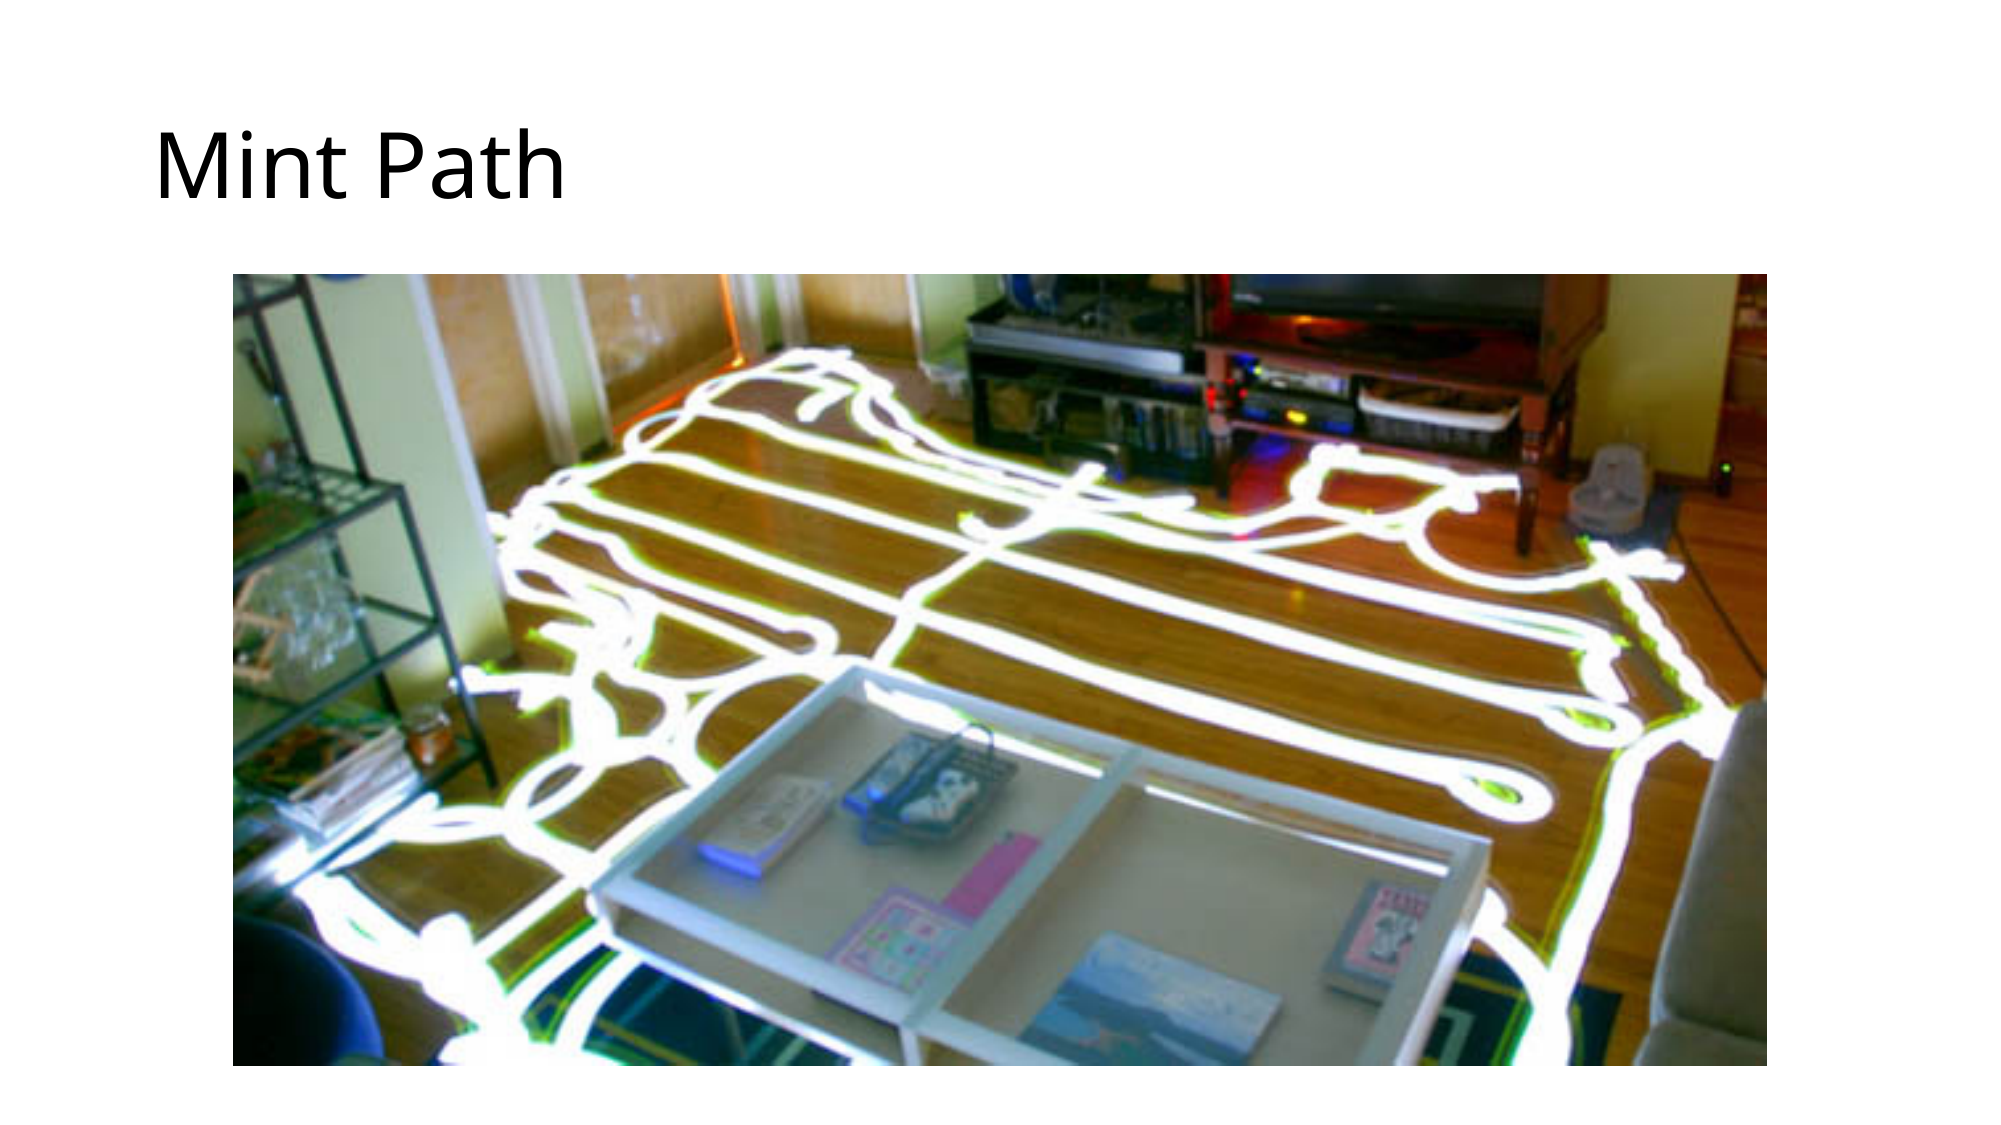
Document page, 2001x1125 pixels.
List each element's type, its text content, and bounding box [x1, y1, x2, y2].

picture [233, 274, 1767, 1066]
title Mint Path [137, 59, 1863, 278]
